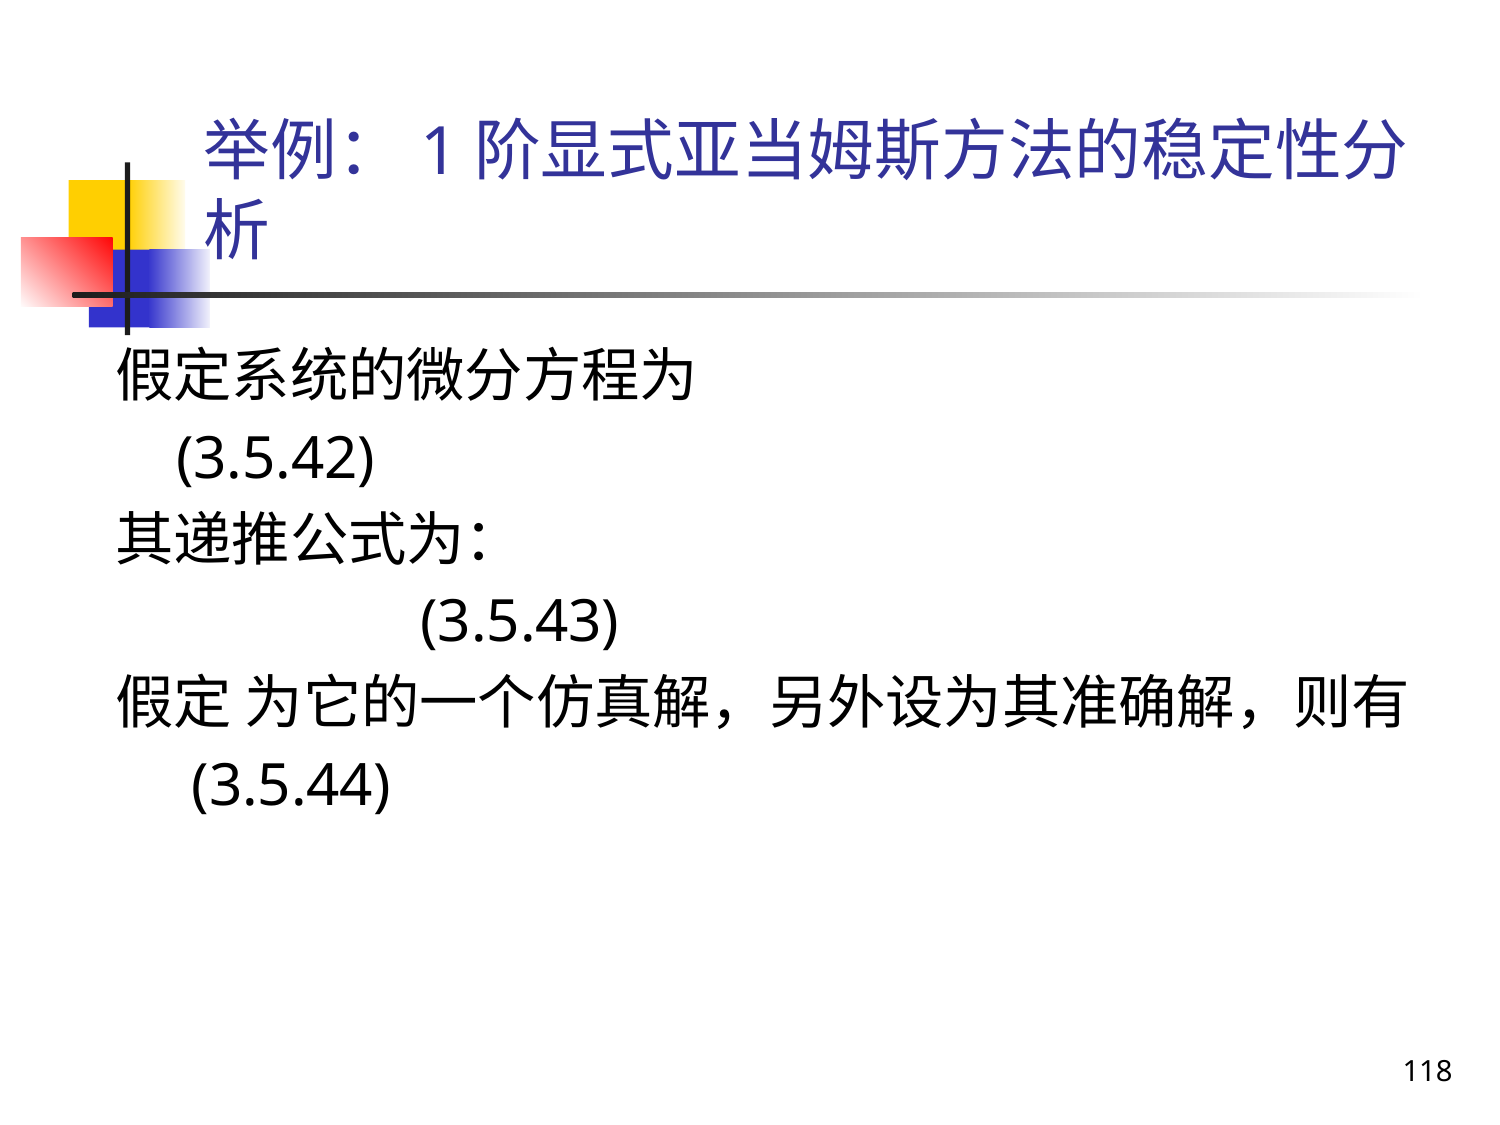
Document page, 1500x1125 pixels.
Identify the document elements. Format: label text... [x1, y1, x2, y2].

title 举例：1阶显式亚当姆斯方法的稳定性分析 [188, 35, 1468, 275]
slide_number 118 [1155, 1024, 1468, 1100]
